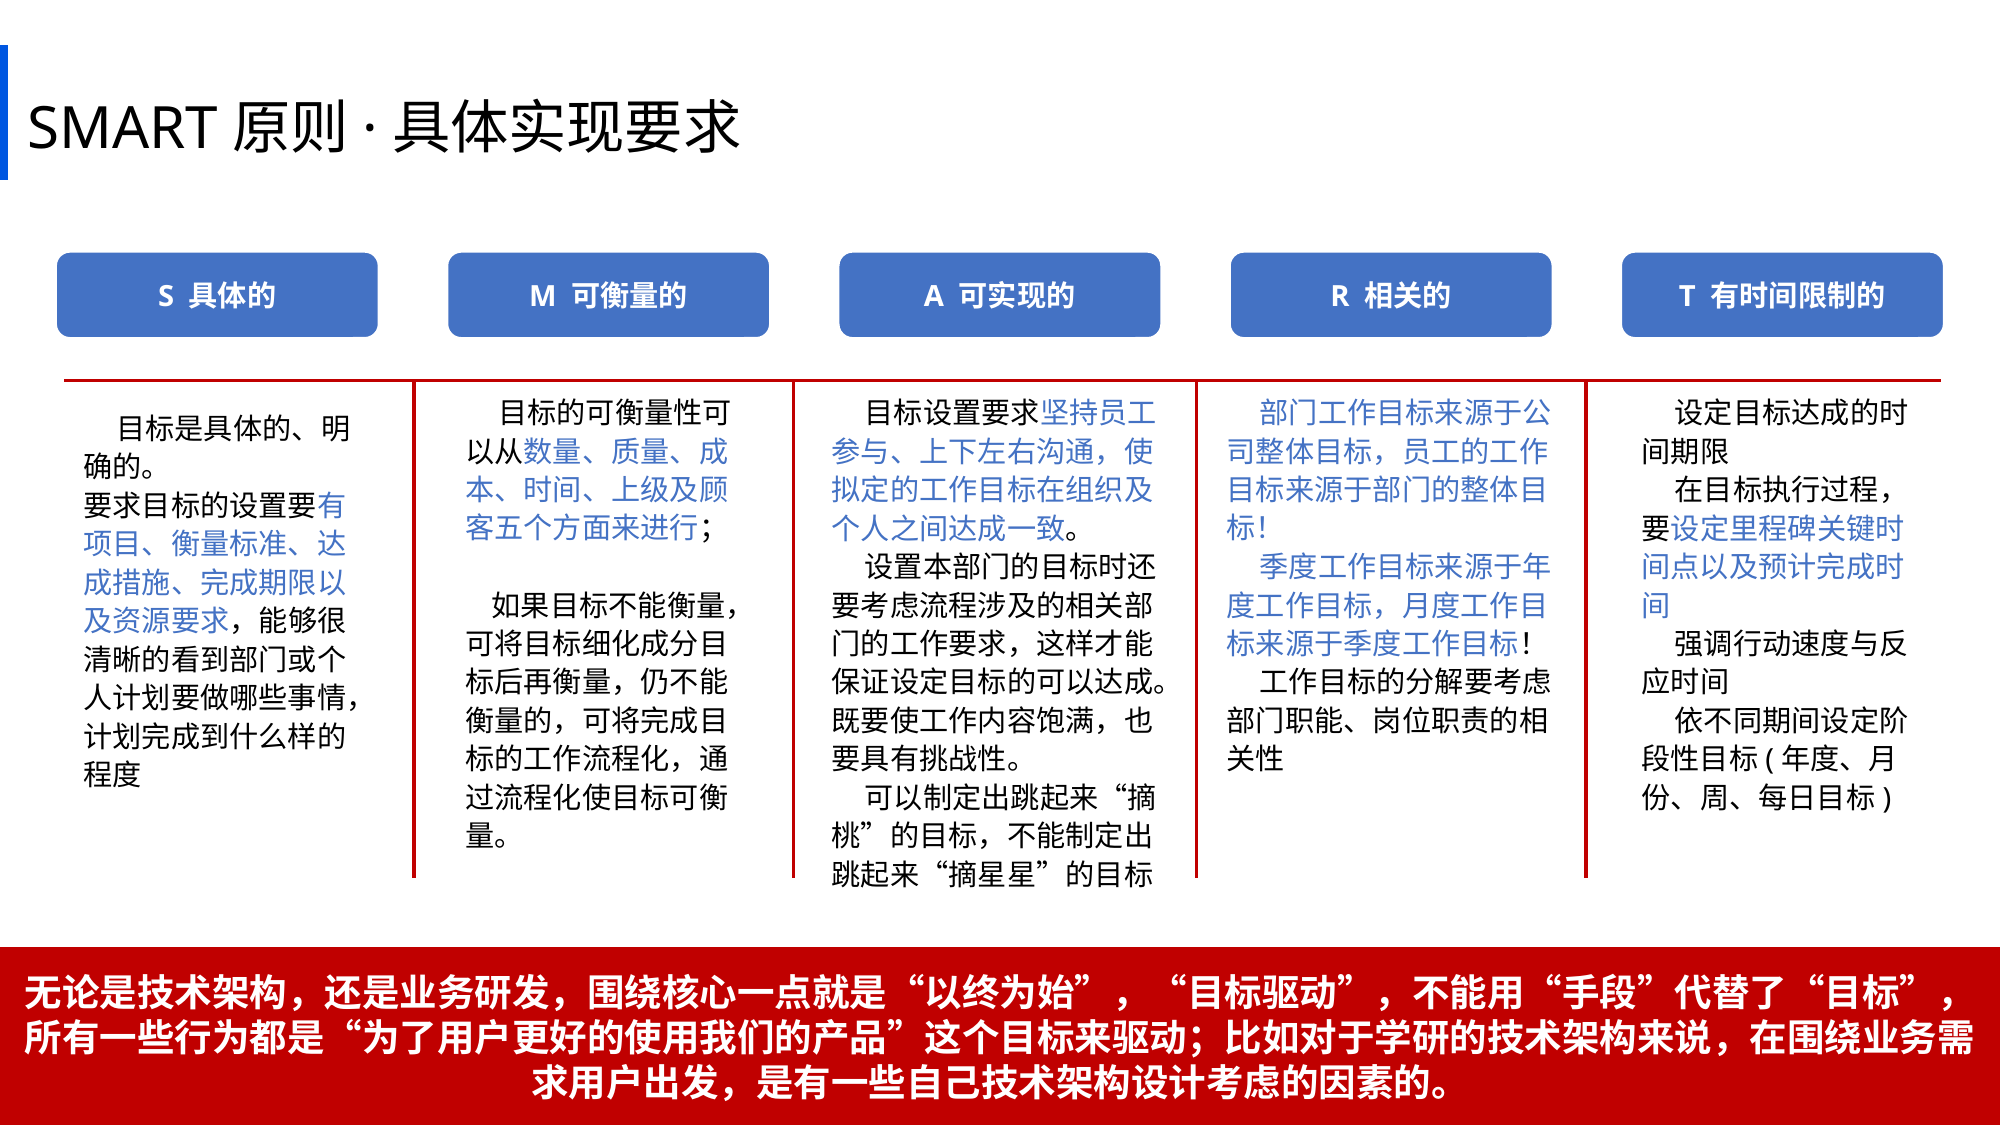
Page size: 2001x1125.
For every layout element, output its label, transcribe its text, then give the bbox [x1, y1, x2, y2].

text_box 无论是技术架构，还是业务研发，围绕核心一点就是“以终为始”，“目标驱动”，不能用“手段”代替了“目标”，所有一些行为都是“为了用户更好的使用我们的产品”这个目标来驱动；比如对于学研的技术架构来说，在围绕业务需求用户出发，是有一些自己技术架构设计考虑的因素的。 [0, 947, 2000, 1125]
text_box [55, 251, 1945, 904]
title SMART原则·具体实现要求 [12, 80, 1738, 179]
